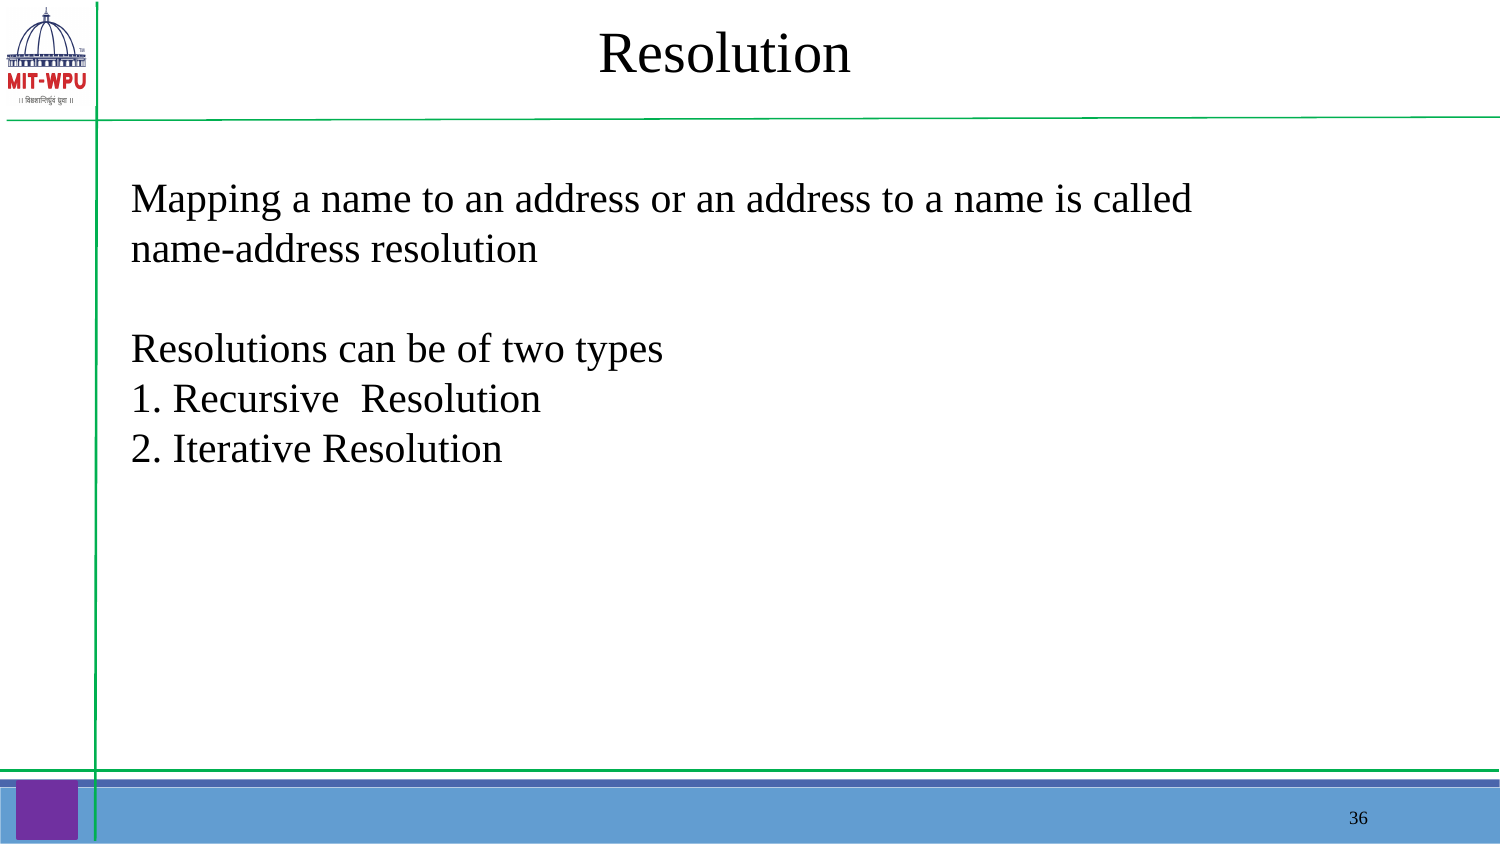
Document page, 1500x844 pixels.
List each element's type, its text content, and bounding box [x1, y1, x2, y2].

picture [6, 7, 96, 106]
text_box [6, 116, 89, 121]
text_box [17, 782, 76, 839]
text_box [94, 780, 98, 842]
slide_number ‹#› [1218, 794, 1380, 840]
title Resolution [114, 18, 1352, 90]
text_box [94, 111, 98, 770]
text_box Mapping a name to an address or an address to a name is called name-address resolution Resolutions can be of two types 1. Recursive Resolution 2. Iterative Resolution [115, 163, 1285, 479]
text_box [102, 116, 1500, 121]
